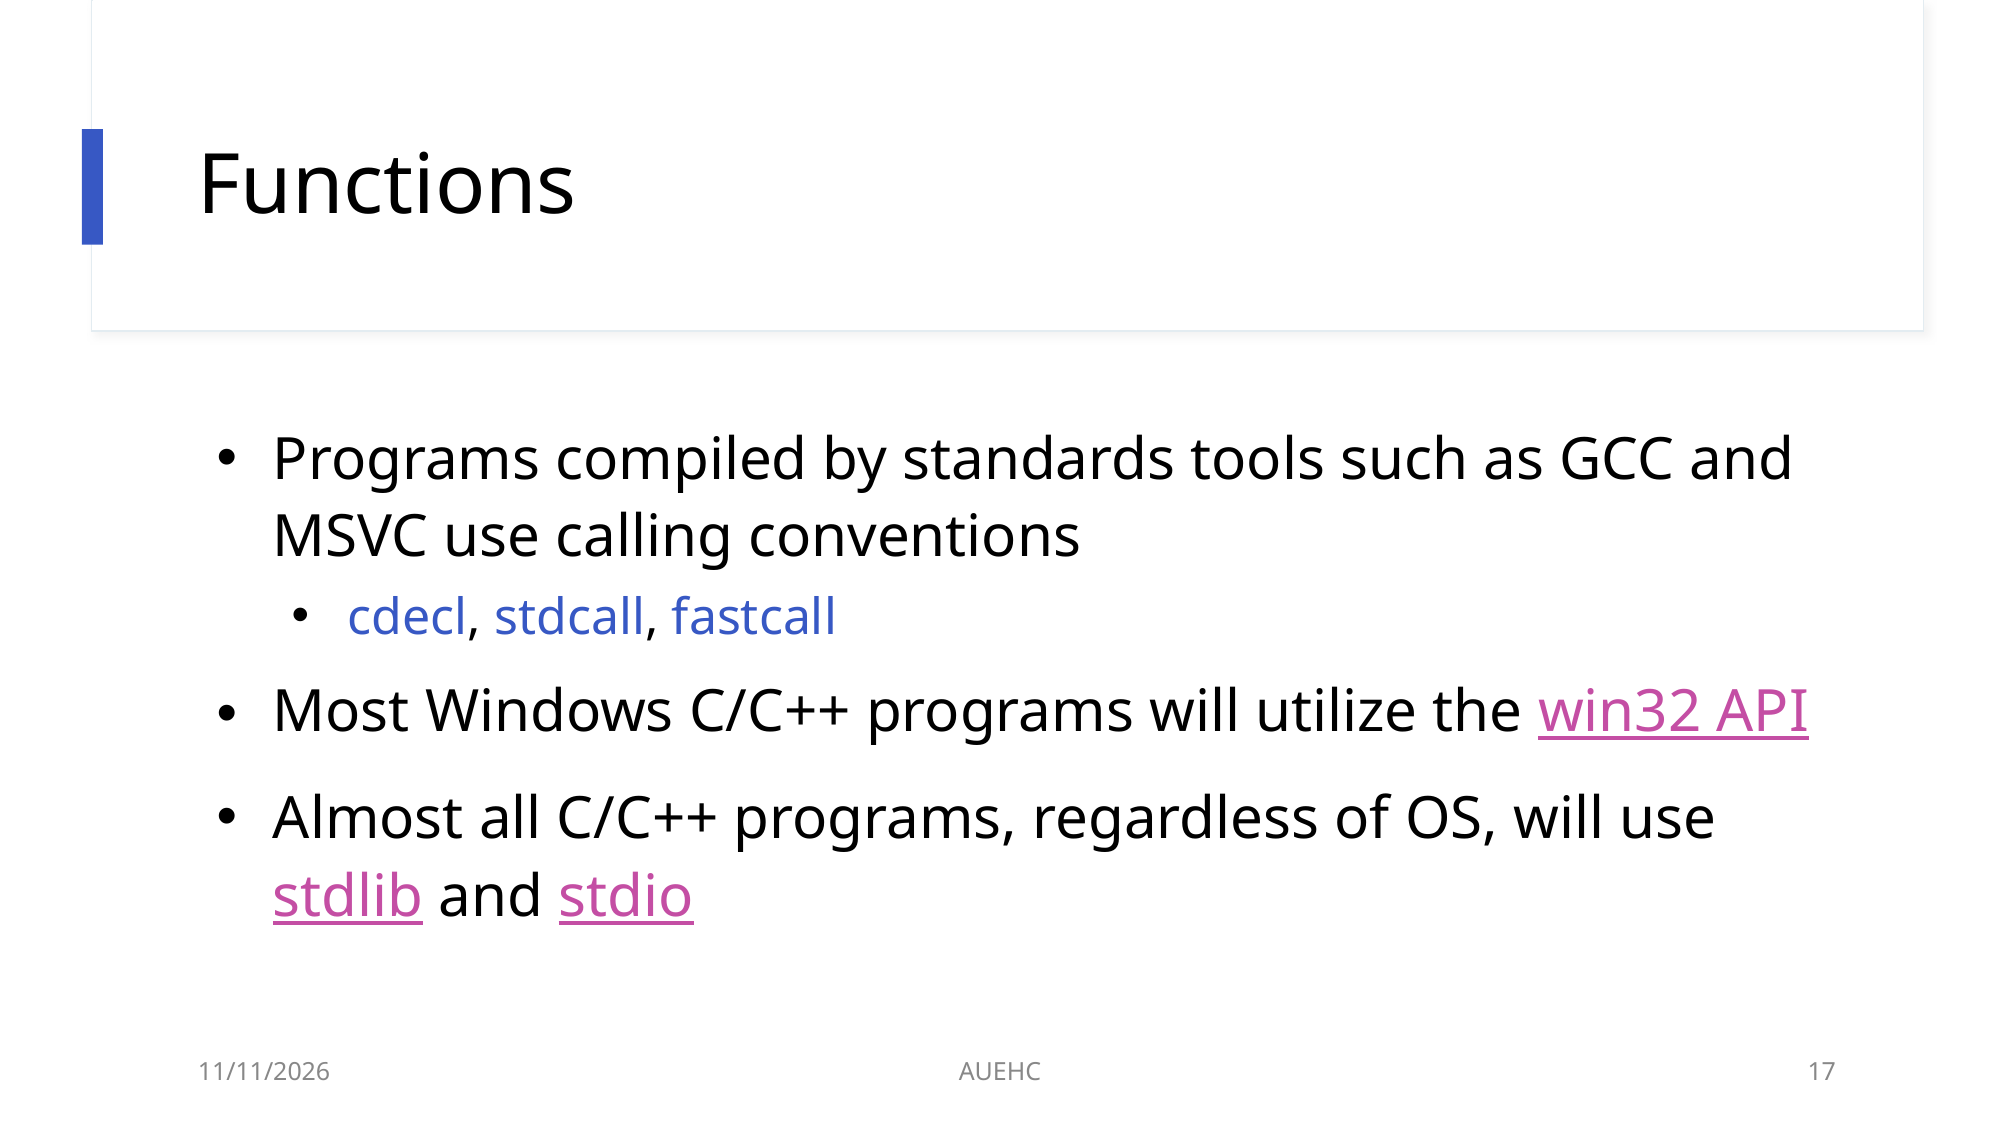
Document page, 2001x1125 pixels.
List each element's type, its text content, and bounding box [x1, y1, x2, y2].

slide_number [183, 1042, 633, 1103]
slide_number 17 [1401, 1042, 1851, 1103]
list Programs compiled by standards tools such as GCC and MSVC use calling conventions cdecl, stdcall, fastcall Most Windows C/C++ programs will utilize the win32 API Almost all C/C++ programs, regardless of OS, will use stdlib and stdio [183, 406, 1851, 1013]
footer AUEHC [662, 1042, 1338, 1103]
title Functions [183, 90, 1851, 284]
